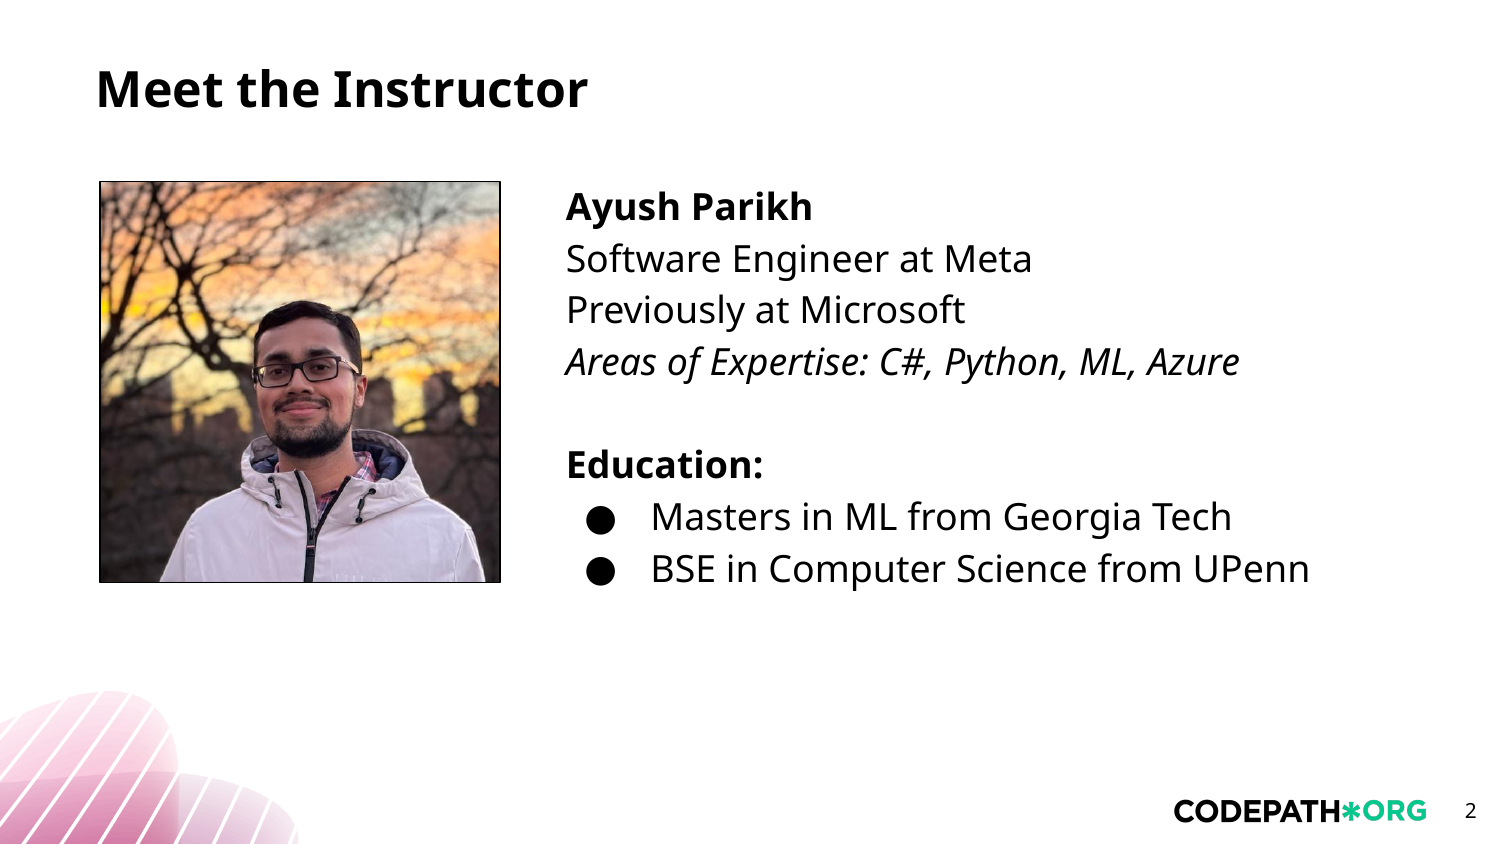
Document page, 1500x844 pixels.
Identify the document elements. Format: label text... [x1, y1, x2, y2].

text_box Ayush Parikh Software Engineer at Meta Previously at Microsoft Areas of Expertise: C#, Python, ML, Azure Education: Masters in ML from Georgia Tech BSE in Computer Science from UPenn [550, 161, 1427, 605]
picture [0, 670, 360, 844]
slide_number ‹#› [1401, 786, 1492, 837]
picture [100, 181, 500, 582]
picture [1173, 799, 1401, 823]
